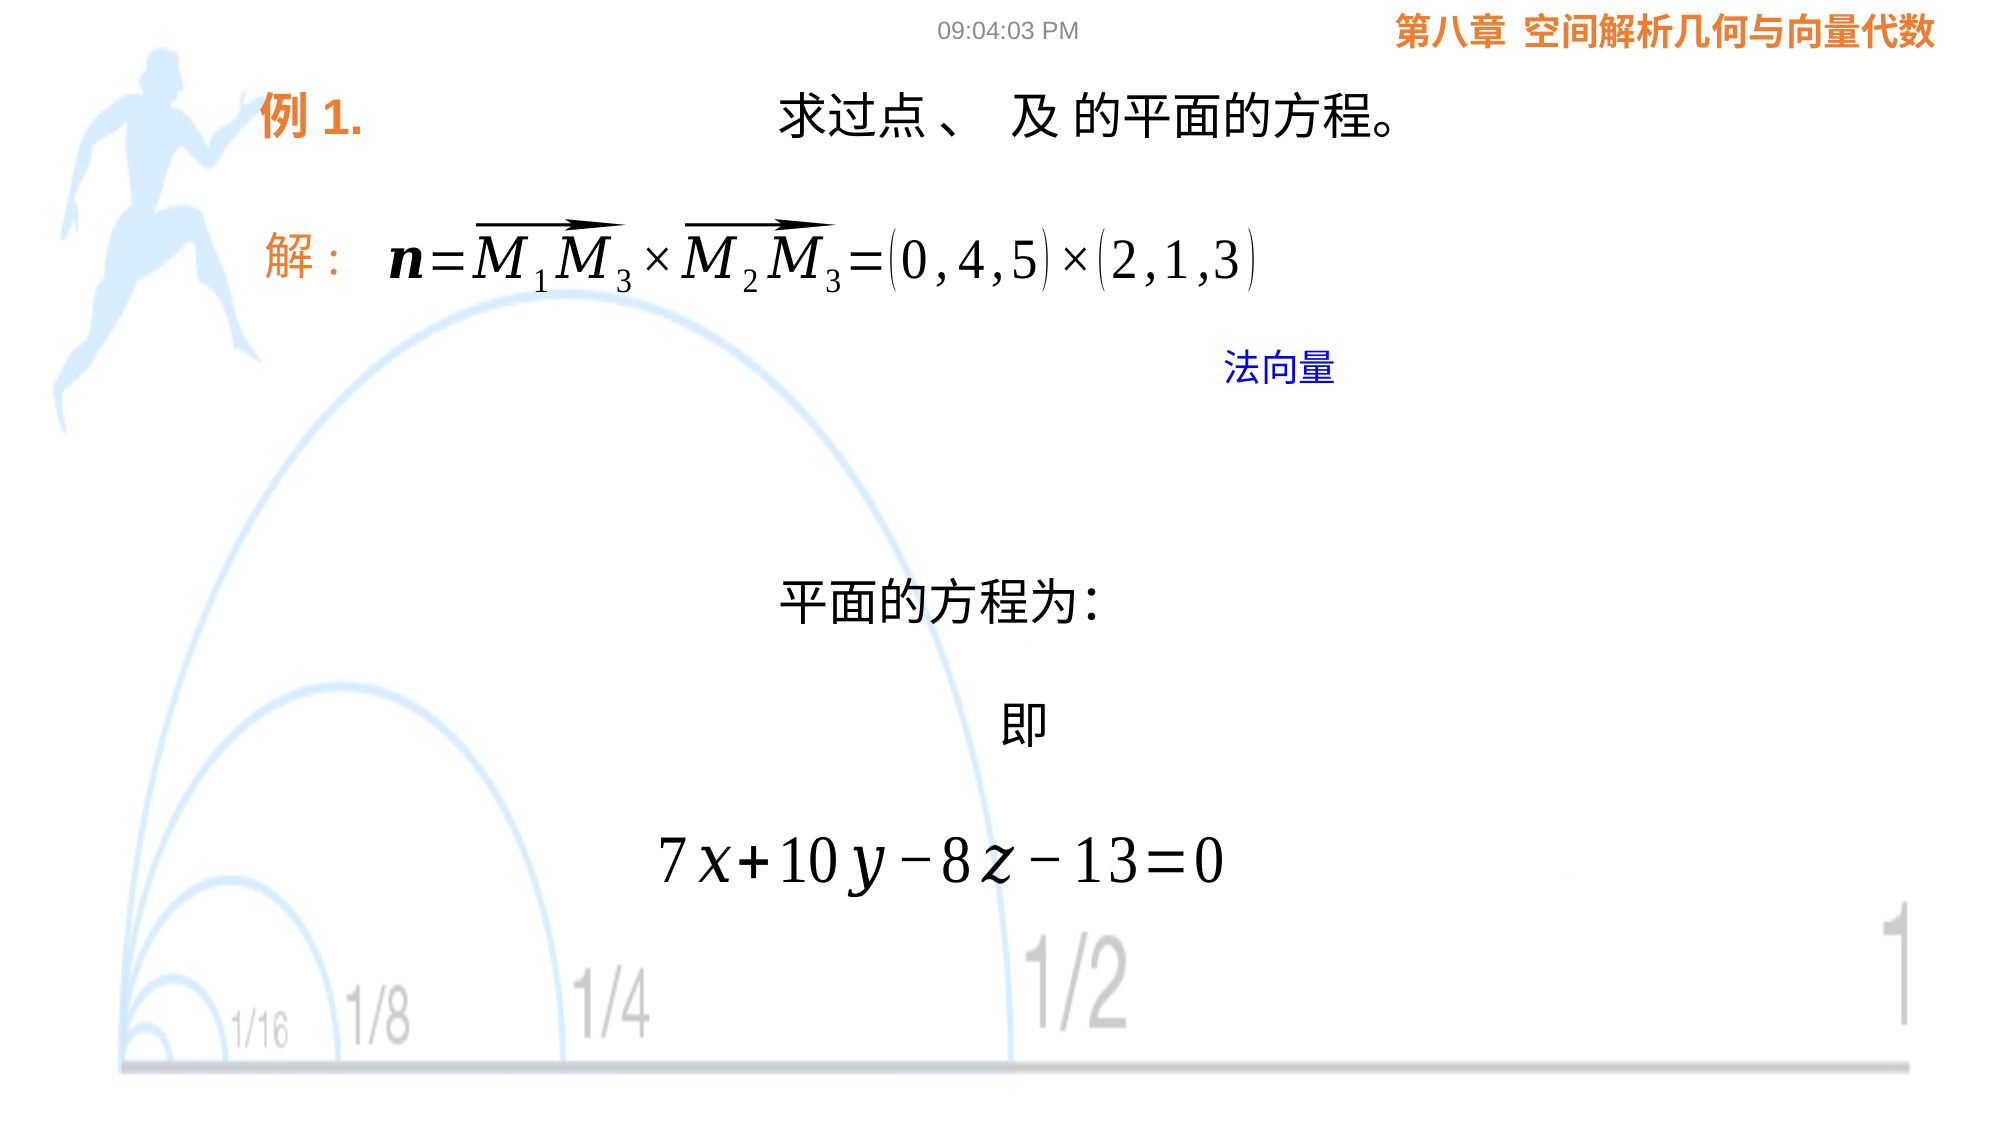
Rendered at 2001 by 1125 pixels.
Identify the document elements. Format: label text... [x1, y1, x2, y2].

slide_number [922, 0, 1102, 60]
text_box 例1. [245, 76, 393, 152]
text_box 解: [250, 217, 388, 292]
